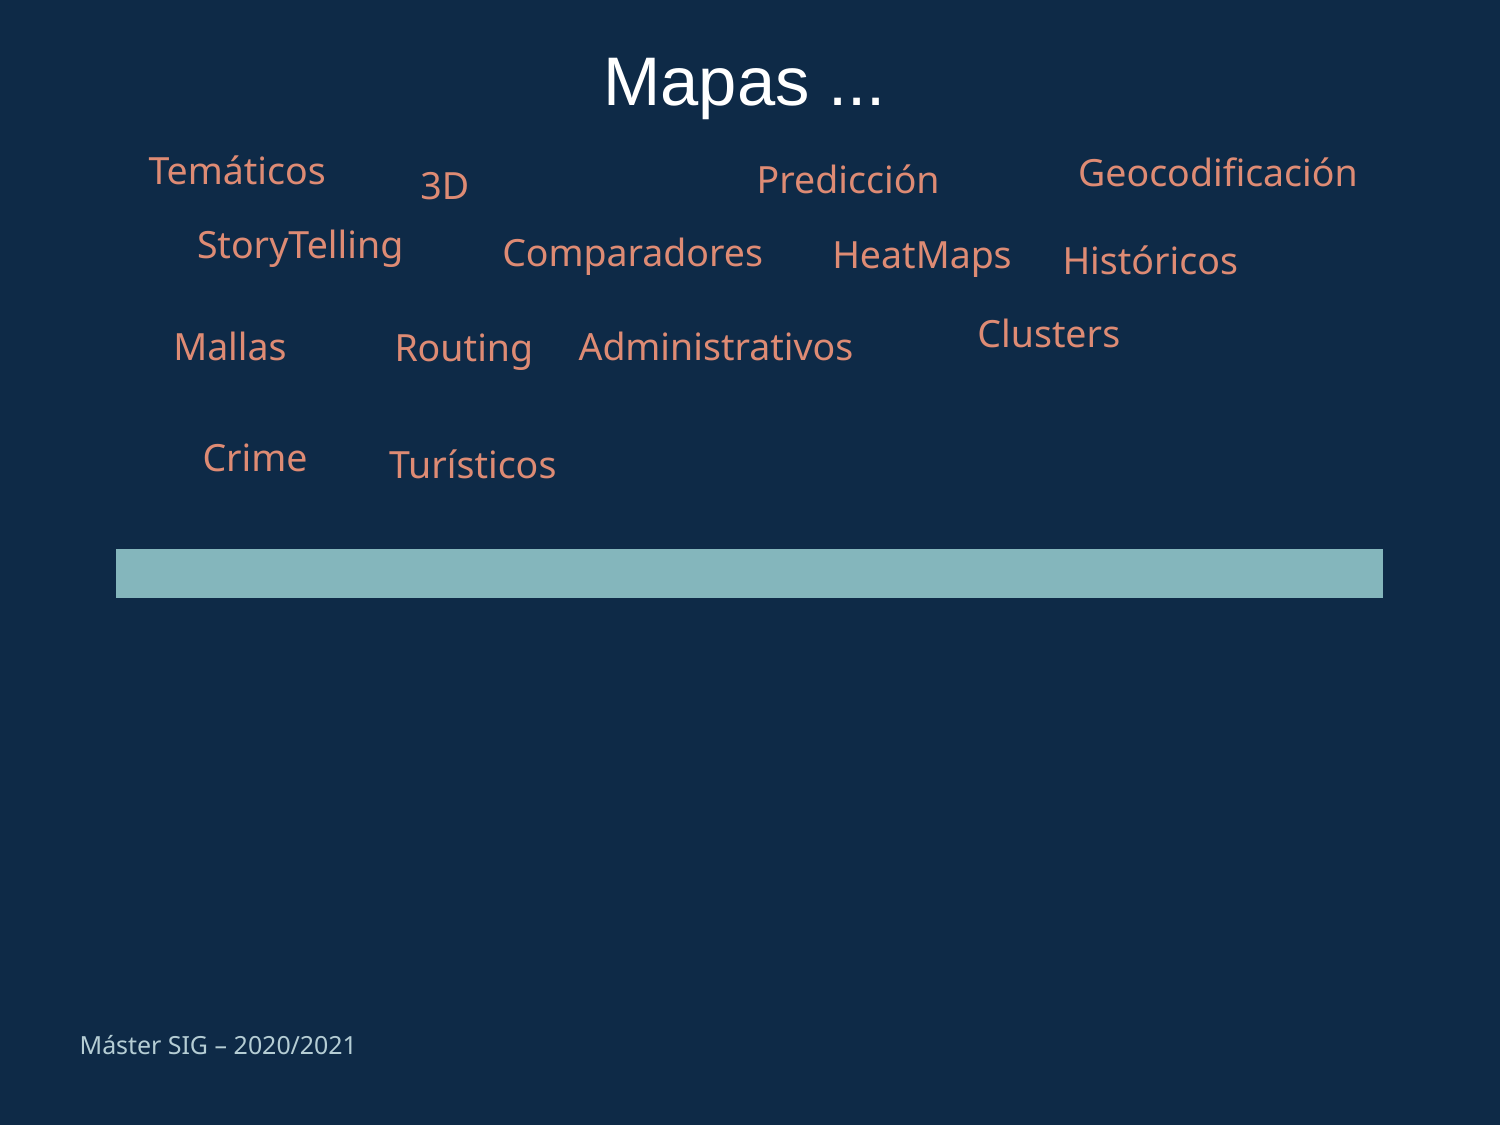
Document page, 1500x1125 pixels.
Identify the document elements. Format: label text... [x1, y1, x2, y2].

text_box [116, 548, 1384, 599]
text_box Turísticos [374, 433, 572, 494]
text_box Mapas ... [111, 30, 1379, 125]
text_box Comparadores [487, 221, 779, 282]
text_box Clusters [962, 303, 1136, 363]
text_box Históricos [1047, 229, 1254, 289]
text_box Routing [379, 316, 549, 377]
text_box HeatMaps [817, 223, 1027, 284]
text_box Crime [187, 426, 323, 487]
text_box StoryTelling [182, 214, 419, 274]
text_box Geocodificación [1063, 141, 1374, 202]
text_box Predicción [741, 148, 955, 209]
text_box 3D [405, 154, 485, 215]
text_box Administrativos [563, 315, 869, 376]
text_box Temáticos [133, 139, 341, 200]
text_box Máster SIG – 2020/2021 [64, 1022, 378, 1067]
text_box Mallas [158, 315, 302, 376]
